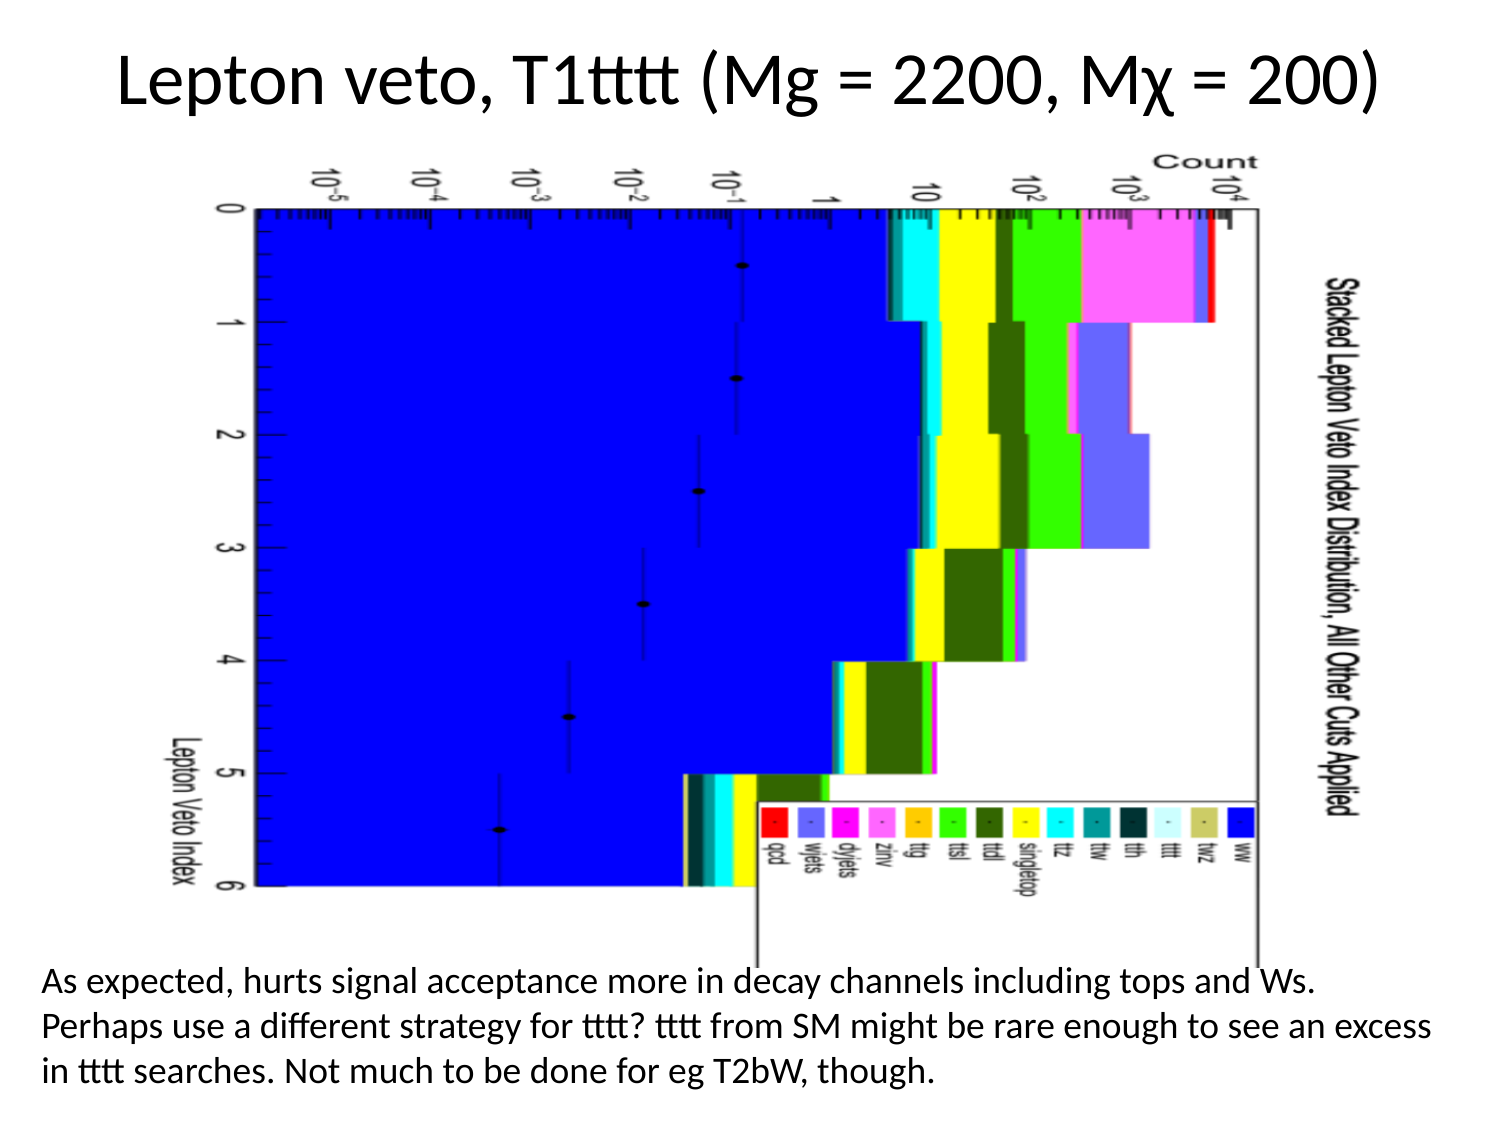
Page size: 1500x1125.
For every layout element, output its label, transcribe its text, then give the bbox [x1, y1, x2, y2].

title Lepton veto, T1tttt (Mg = 2200, Mχ = 200) [1185, 7, 1425, 143]
picture [336, 0, 1180, 1125]
text_box As expected, hurts signal acceptance more in decay channels including tops and Ws. Perhaps use a different strategy for tttt? tttt from SM might be rare enough to see an excess in tttt searches. Not much to be done for eg T2bW, though. [26, 948, 331, 1098]
title Lepton veto, T1tttt (Mg = 2200, Mχ = 200) [75, 7, 331, 143]
text_box As expected, hurts signal acceptance more in decay channels including tops and Ws. Perhaps use a different strategy for tttt? tttt from SM might be rare enough to see an excess in tttt searches. Not much to be done for eg T2bW, though. [1185, 948, 1483, 1098]
